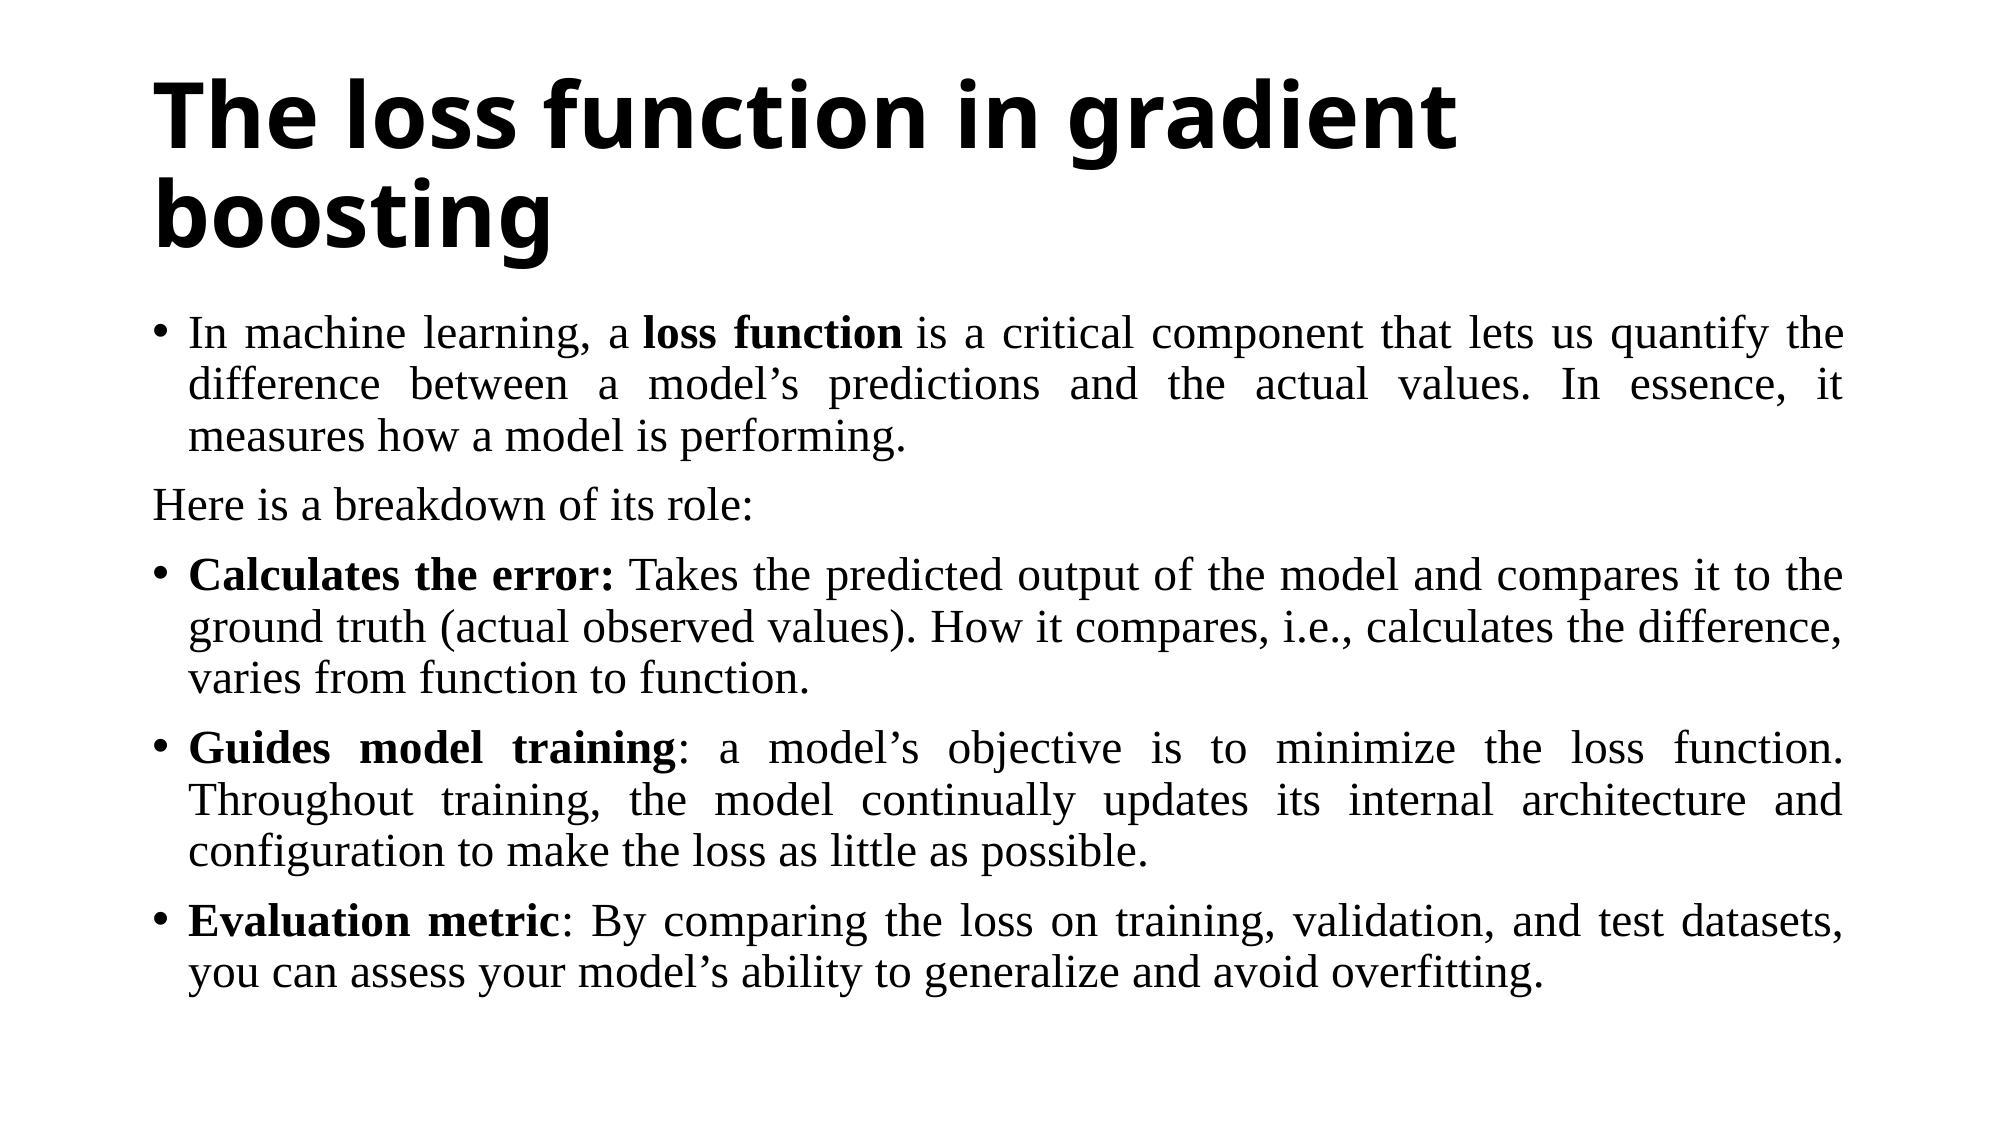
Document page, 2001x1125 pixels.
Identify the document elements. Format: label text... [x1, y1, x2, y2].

list In machine learning, a loss function is a critical component that lets us quantify the difference between a model’s predictions and the actual values. In essence, it measures how a model is performing. Here is a breakdown of its role: Calculates the error: Takes the predicted output of the model and compares it to the ground truth (actual observed values). How it compares, i.e., calculates the difference, varies from function to function. Guides model training: a model’s objective is to minimize the loss function. Throughout training, the model continually updates its internal architecture and configuration to make the loss as little as possible. Evaluation metric: By comparing the loss on training, validation, and test datasets, you can assess your model’s ability to generalize and avoid overfitting. [137, 299, 1863, 1014]
title The loss function in gradient boosting [137, 59, 1863, 278]
